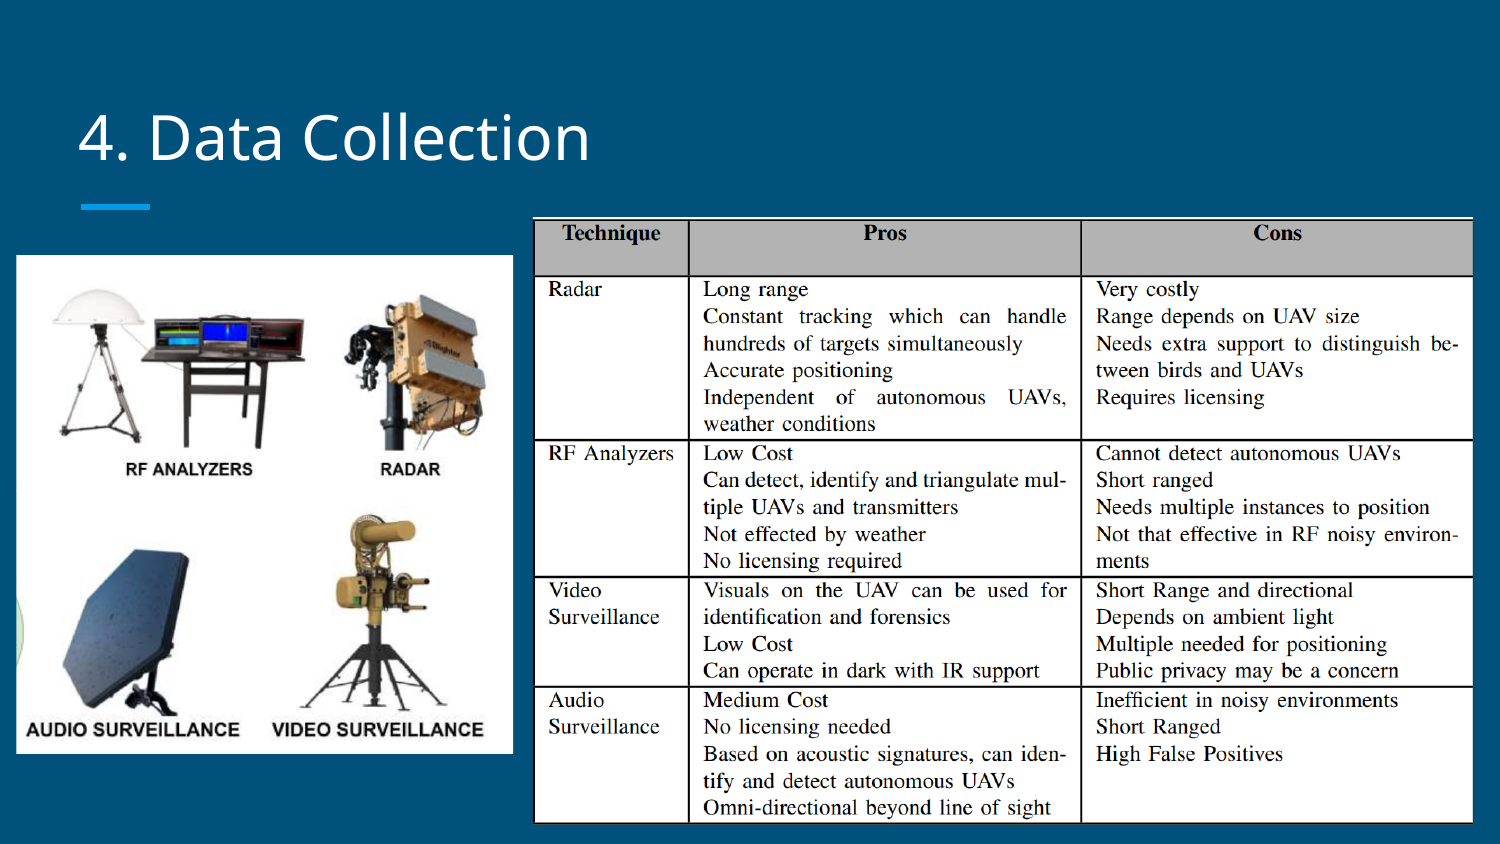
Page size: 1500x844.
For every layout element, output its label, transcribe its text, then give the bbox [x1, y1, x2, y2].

picture [533, 218, 1473, 824]
title 4. Data Collection [63, 75, 1437, 188]
picture [17, 256, 513, 753]
